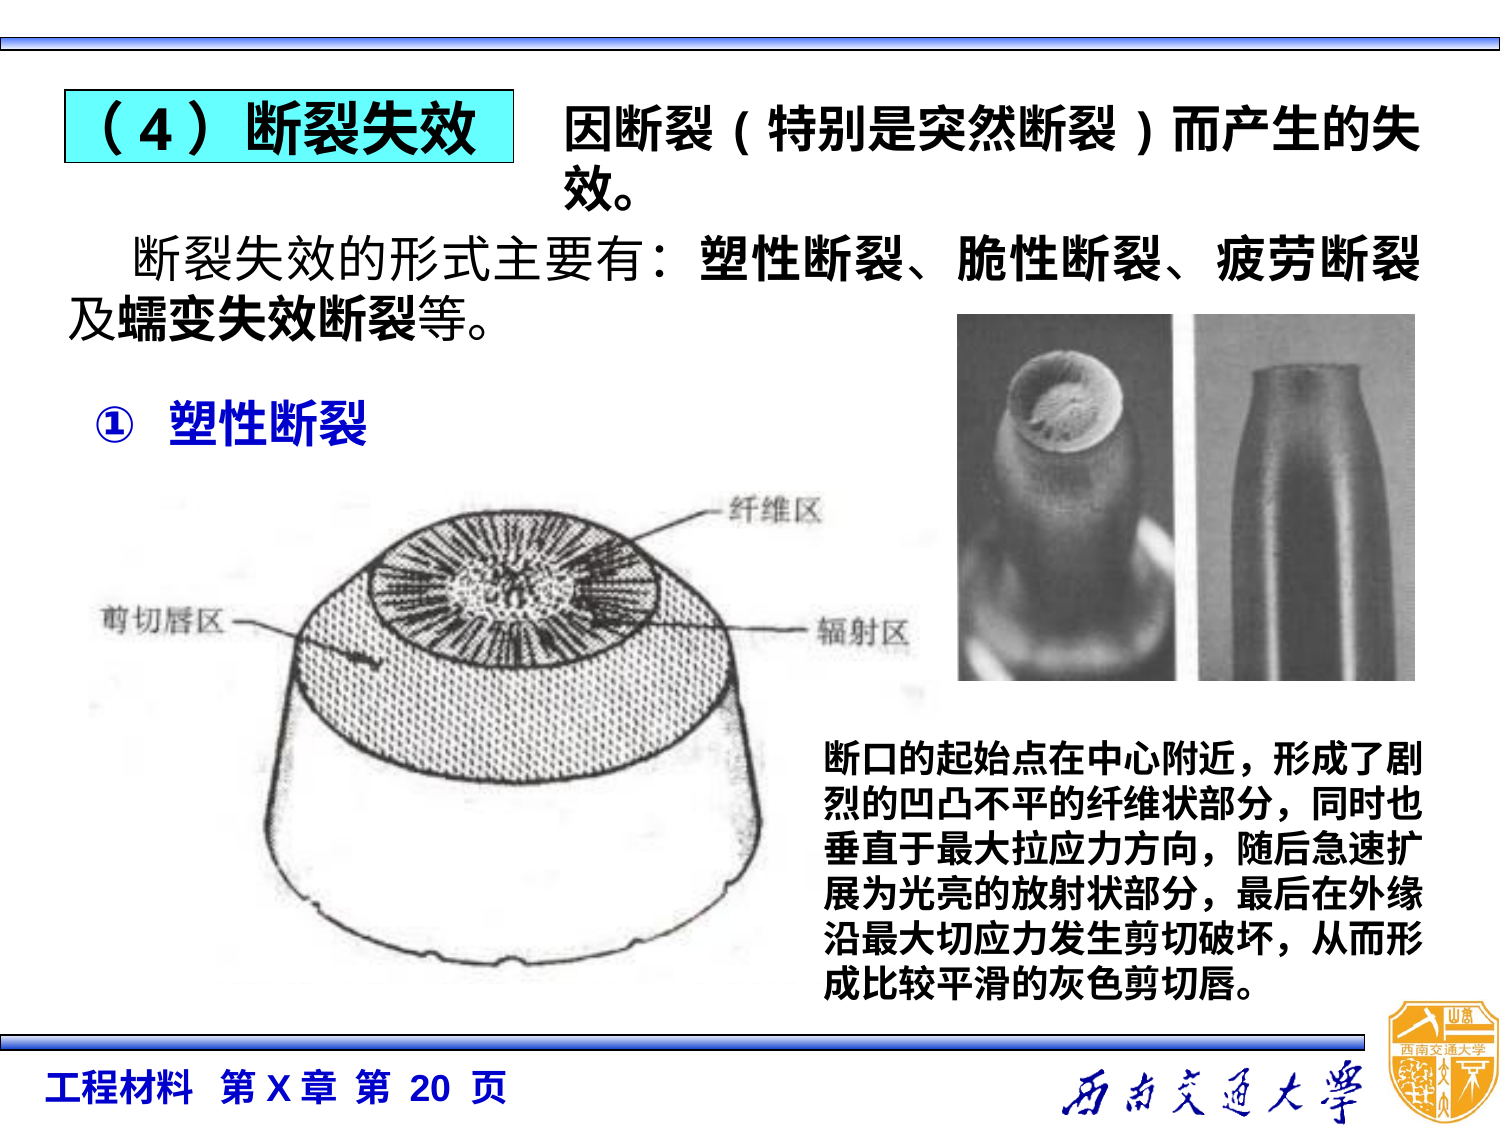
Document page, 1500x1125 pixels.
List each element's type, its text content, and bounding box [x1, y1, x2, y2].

text_box 因断裂(特别是突然断裂)而产生的失效。 [549, 89, 1465, 225]
text_box （4）断裂失效 [64, 89, 514, 163]
picture [1387, 999, 1500, 1125]
text_box 断裂失效的形式主要有：塑性断裂、脆性断裂、疲劳断裂及蠕变失效断裂等。 [53, 219, 1436, 355]
text_box 断口的起始点在中心附近，形成了剧烈的凹凸不平的纤维状部分，同时也垂直于最大拉应力方向，随后急速扩展为光亮的放射状部分，最后在外缘沿最大切应力发生剪切破坏，从而形成比较平滑的灰色剪切唇。 [809, 727, 1459, 1013]
picture [88, 491, 941, 985]
text_box 塑性断裂 [78, 385, 384, 460]
picture [956, 314, 1415, 681]
picture [1062, 1059, 1363, 1125]
